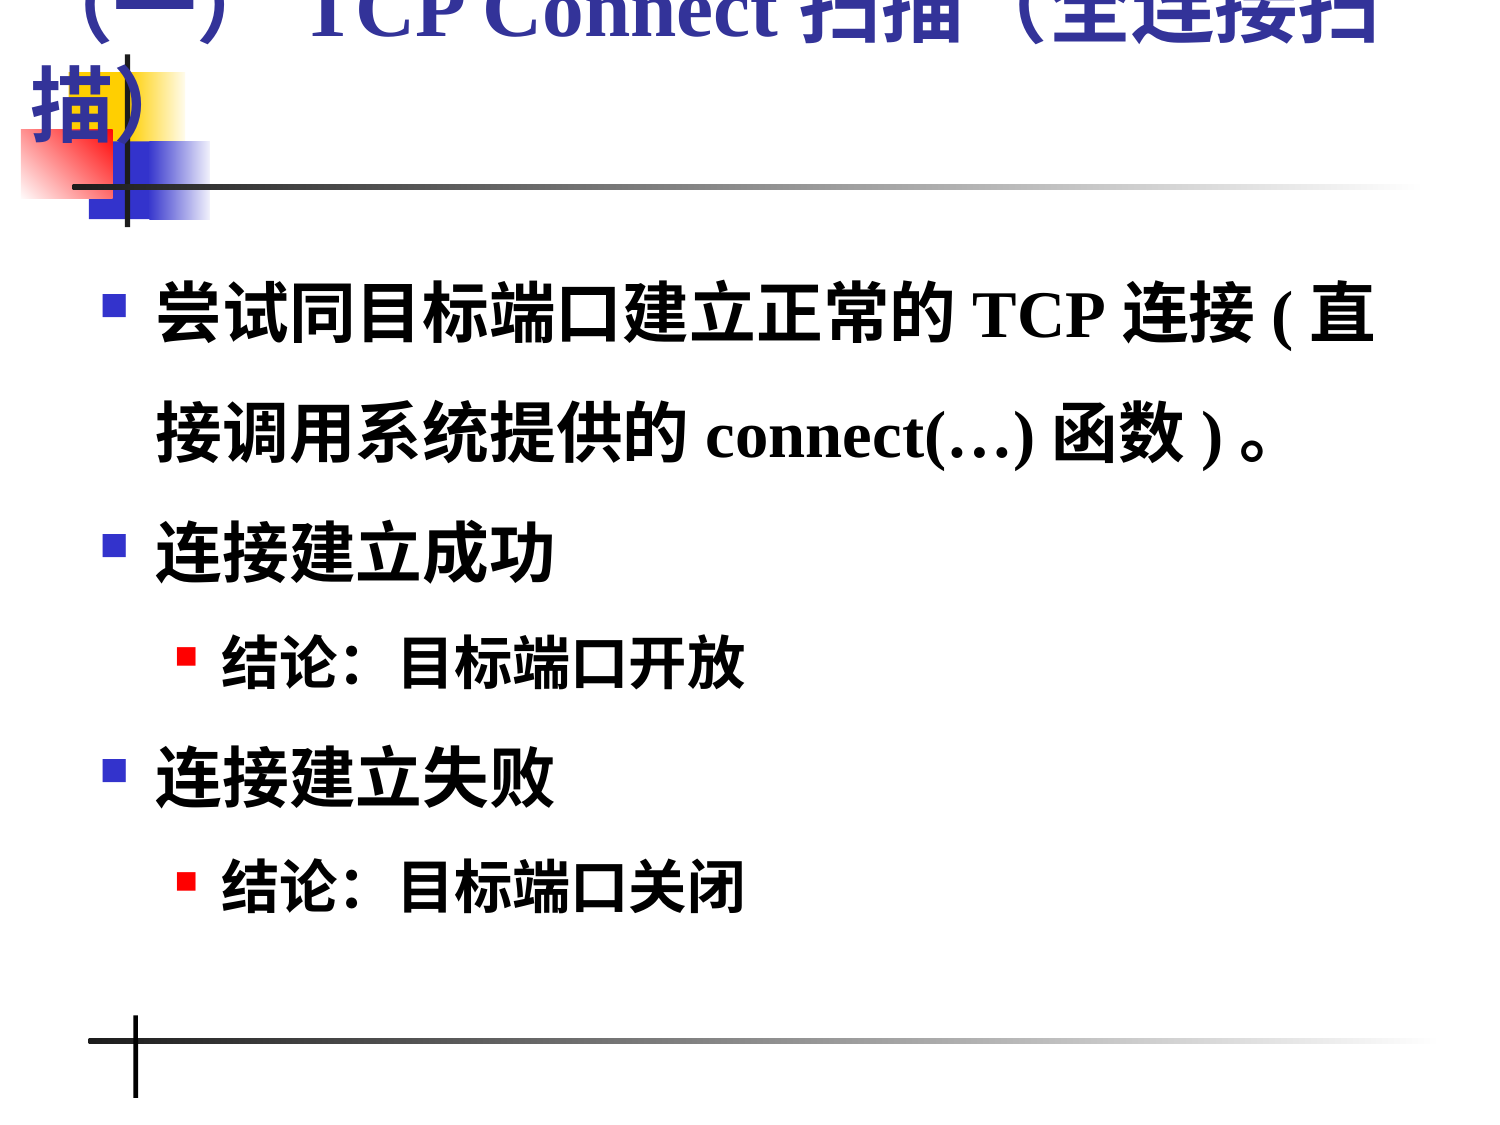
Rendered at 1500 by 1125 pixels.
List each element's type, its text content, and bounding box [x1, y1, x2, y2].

list 尝试同目标端口建立正常的TCP连接(直接调用系统提供的connect(…)函数)。 连接建立成功 结论：目标端口开放 连接建立失败 结论：目标端口关闭 [84, 223, 1435, 905]
title （一）TCP Connect扫描（全连接扫描） [15, 30, 1500, 162]
